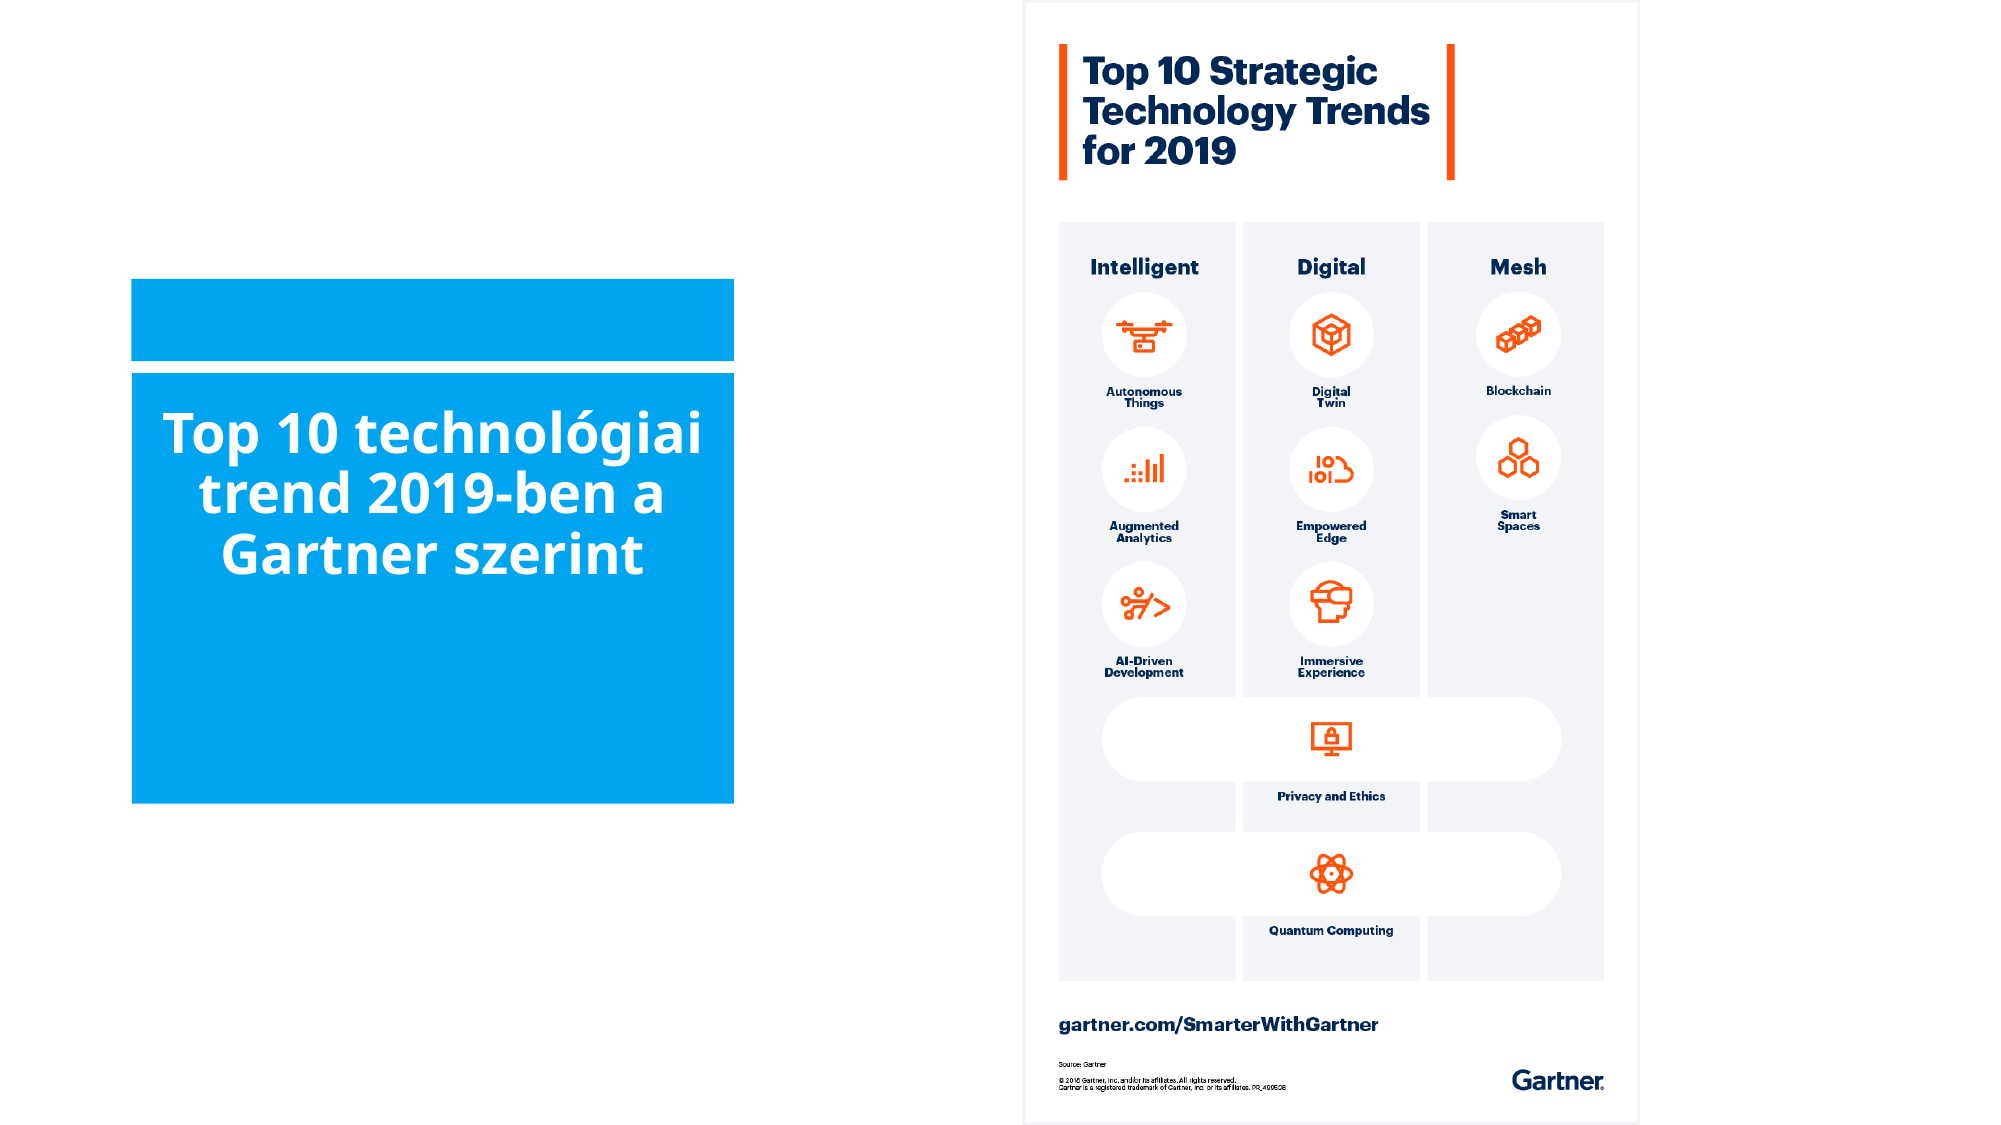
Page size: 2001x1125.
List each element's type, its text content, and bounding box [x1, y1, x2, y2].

title Top 10 technológiai trend 2019-ben a Gartner szerint [145, 385, 721, 587]
picture [1022, 0, 1640, 1125]
